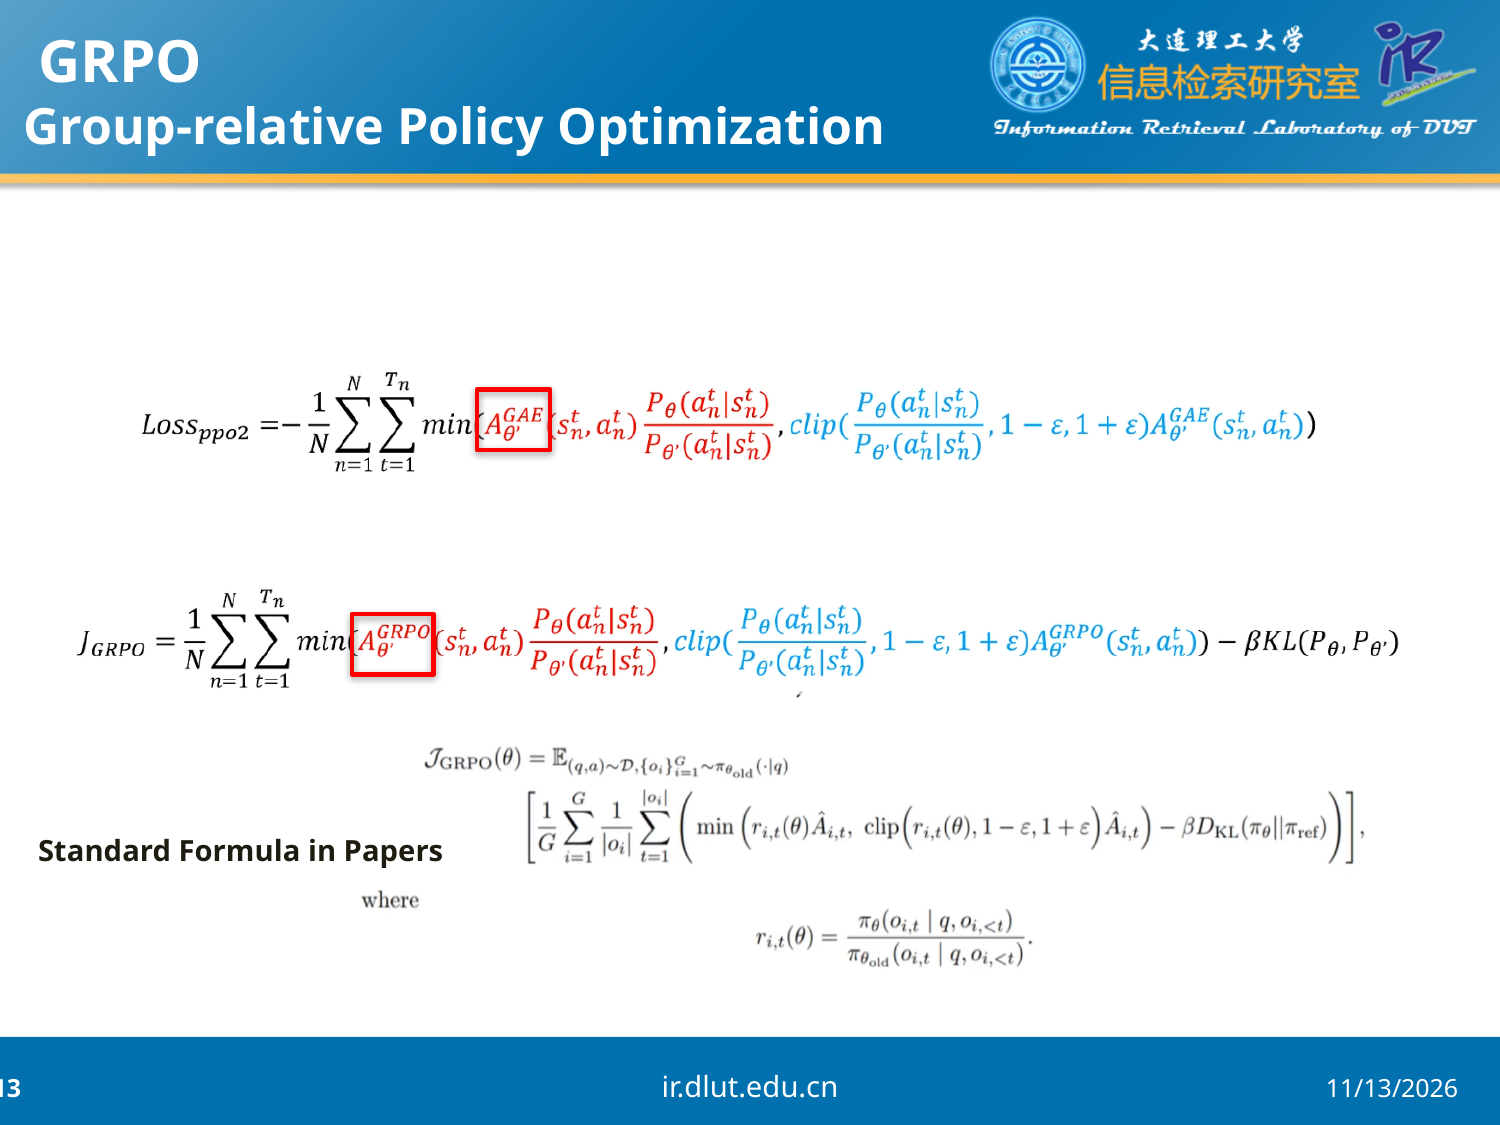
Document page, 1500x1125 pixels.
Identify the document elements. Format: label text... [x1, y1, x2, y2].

title GRPO Group-relative Policy Optimization [7, 0, 1141, 191]
picture [0, 0, 1500, 1125]
text_box Standard Formula in Papers [23, 825, 346, 875]
